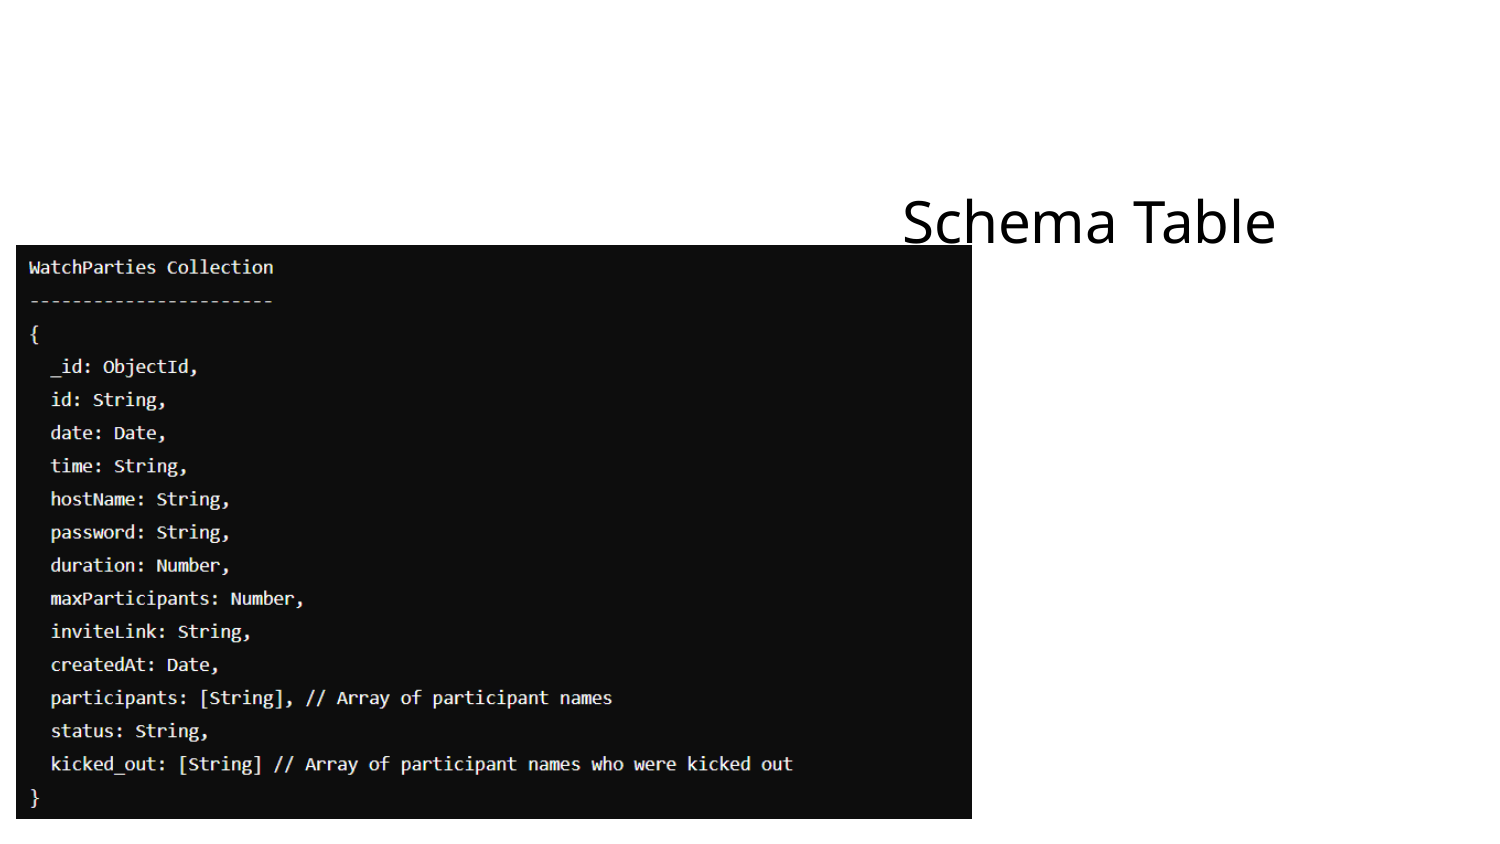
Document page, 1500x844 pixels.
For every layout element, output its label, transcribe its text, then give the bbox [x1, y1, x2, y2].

title Schema Table [414, 170, 1500, 265]
picture [15, 244, 972, 819]
